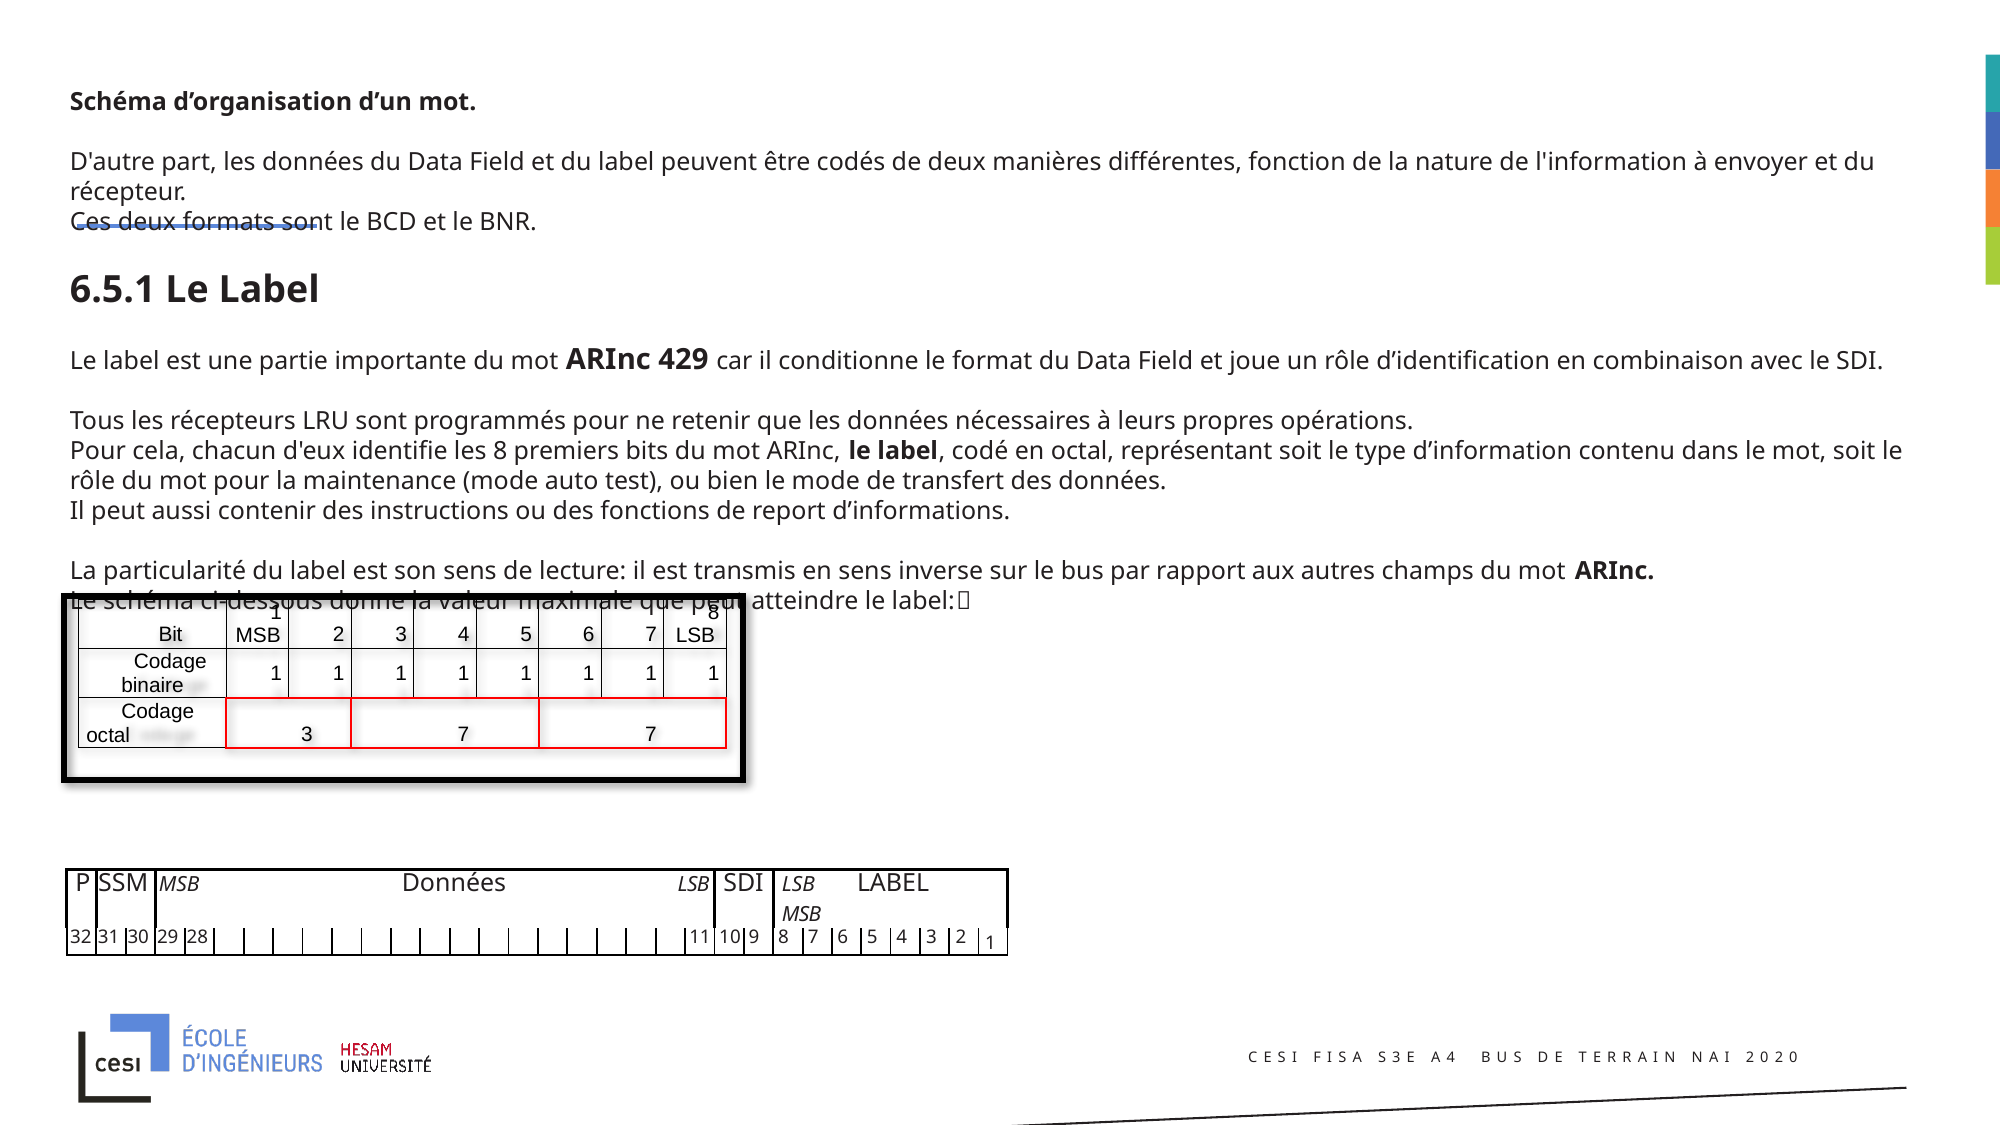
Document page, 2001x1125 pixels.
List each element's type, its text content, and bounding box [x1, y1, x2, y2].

picture [66, 599, 741, 778]
table_cell [451, 928, 478, 954]
table_cell [568, 928, 596, 954]
table_header P [68, 871, 95, 928]
table_cell 6 [833, 928, 860, 954]
table_cell [598, 928, 625, 954]
table_cell 5 [862, 928, 890, 954]
table_cell [421, 928, 449, 954]
table_cell 31 [97, 928, 125, 954]
table_cell [539, 928, 566, 954]
table_cell [333, 928, 361, 954]
text_box Schéma d’organisation d’un mot. D'autre part, les données du Data Field et du label peuvent être codés de deux manières différentes, fonction de la nature de l'information à envoyer et du récepteur. Ces deux formats sont le BCD et le BNR. 6.5.1 Le Label Le label est une partie importante du mot ARInc 429 car il conditionne le format du Data Field et joue un rôle d’identification en combinaison avec le SDI. Tous les récepteurs LRU sont programmés pour ne retenir que les données nécessaires à leurs propres opérations. Pour cela, chacun d'eux identifie les 8 premiers bits du mot ARInc, le label, codé en octal, représentant soit le type d’information contenu dans le mot, soit le rôle du mot pour la maintenance (mode auto test), ou bien le mode de transfert des données. Il peut aussi contenir des instructions ou des fonctions de report d’informations. La particularité du label est son sens de lecture: il est transmis en sens inverse sur le bus par rapport aux autres champs du mot ARInc. Le schéma ci-dessous donne la valeur maximale que peut atteindre le label: [54, 78, 1957, 622]
picture [12, 949, 433, 1125]
table_cell 29 [156, 928, 184, 954]
table_header MSB Données LSB [157, 871, 713, 928]
table_cell 30 [127, 928, 154, 954]
table_header SSM [98, 871, 154, 928]
table_cell [480, 928, 508, 954]
table_cell 10 [715, 928, 743, 954]
table_cell 32 [68, 928, 95, 954]
footer CESI FISA S3E A4 Bus de Terrain NAI 2020 [1041, 1027, 1814, 1088]
table_cell [509, 928, 537, 954]
table_cell 4 [891, 928, 919, 954]
table_cell [392, 928, 419, 954]
table_cell 7 [804, 928, 831, 954]
table_header LSB LABEL MSB [775, 871, 1006, 928]
table_cell 1 [979, 928, 1007, 954]
table_cell [215, 928, 243, 954]
table_cell 3 [921, 928, 948, 954]
table_cell 2 [950, 928, 978, 954]
table_cell 8 [774, 928, 802, 954]
table_cell [657, 928, 684, 954]
table_cell 28 [186, 928, 213, 954]
table_cell 9 [745, 928, 772, 954]
table_cell [362, 928, 390, 954]
table_cell 11 [686, 928, 714, 954]
table_cell [303, 928, 331, 954]
table_cell [627, 928, 655, 954]
table_header SDI [716, 871, 772, 928]
table_cell [274, 928, 302, 954]
table_cell [245, 928, 272, 954]
